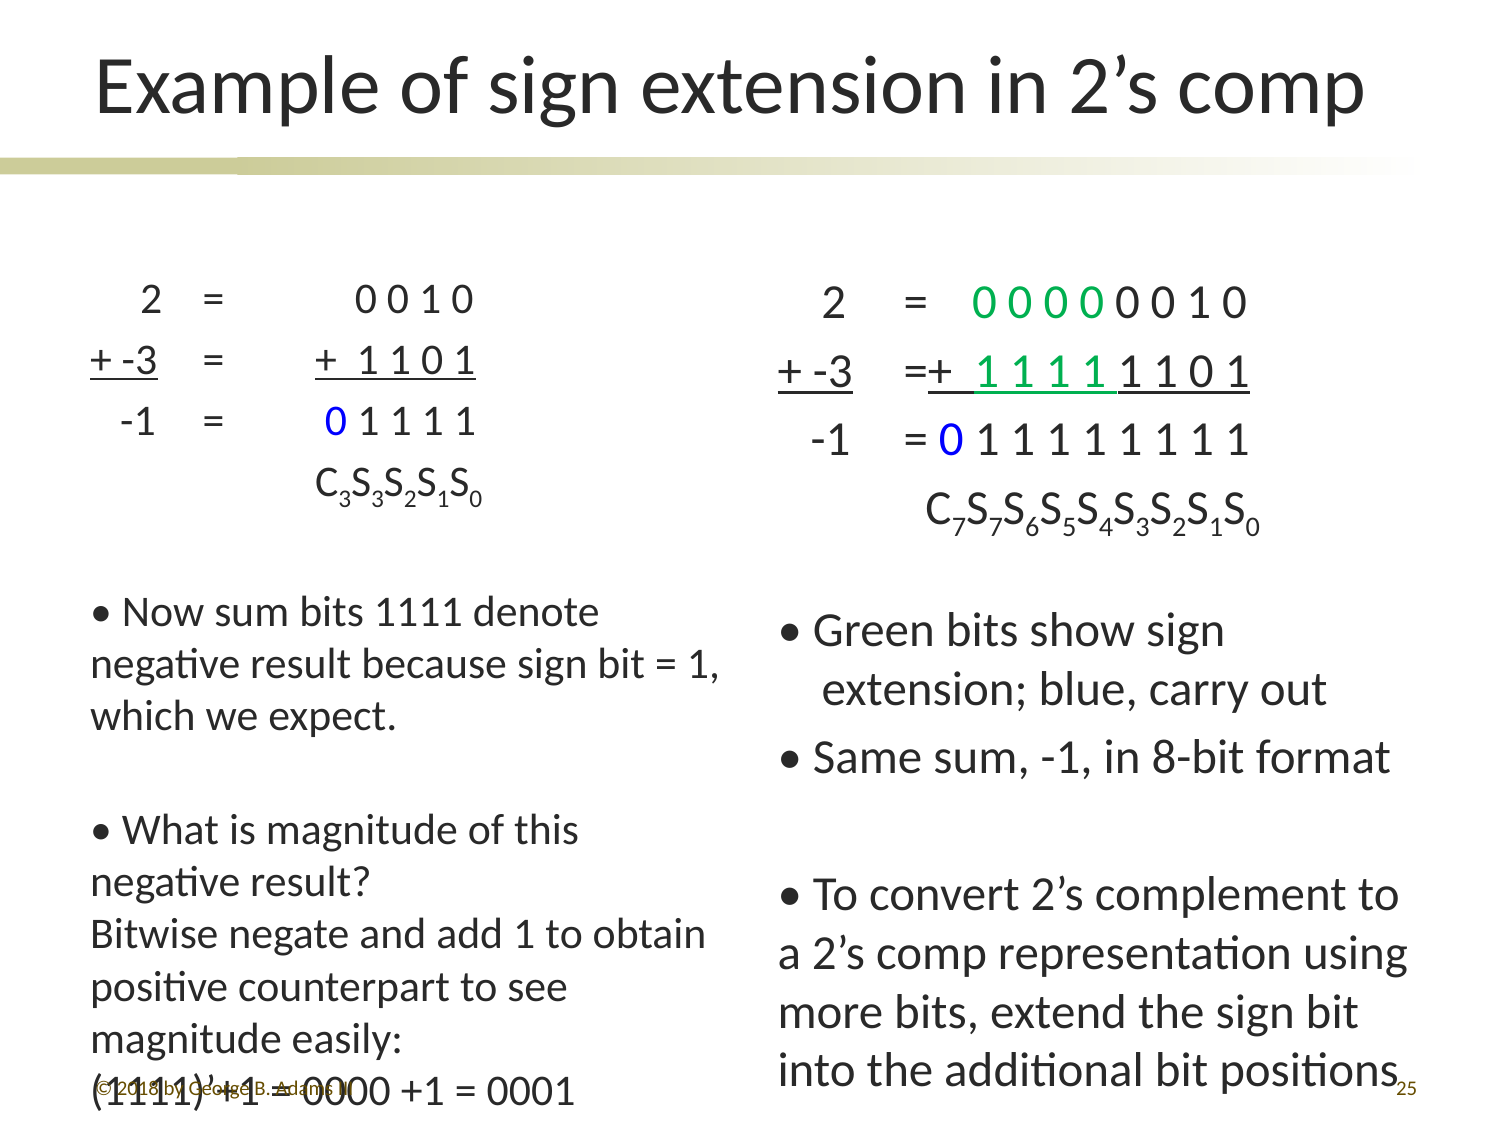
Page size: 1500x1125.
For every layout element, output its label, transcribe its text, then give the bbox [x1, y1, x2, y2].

list 2 = 0 0 1 0 + -3 = + 1 1 0 1 -1 = 0 1 1 1 1 C3S3S2S1S0 • Now sum bits 1111 denote negative result because sign bit = 1, which we expect. • What is magnitude of this negative result? Bitwise negate and add 1 to obtain positive counterpart to see magnitude easily: (1111)’+1 = 0000 +1 = 0001 [75, 262, 738, 1125]
slide_number © 2018 by George B. Adams III [79, 1067, 406, 1099]
slide_number 239 [1119, 1067, 1433, 1099]
list 2 = 0 0 0 0 0 0 1 0 + -3 =+ 1 1 1 1 1 1 0 1 -1 = 0 1 1 1 1 1 1 1 1 C7S7S6S5S4S3S2S1S0 • Green bits show sign extension; blue, carry out • Same sum, -1, in 8-bit format • To convert 2’s complement to a 2’s comp representation using more bits, extend the sign bit into the additional bit positions [762, 262, 1425, 1125]
title Example of sign extension in 2’s comp [79, 15, 1432, 139]
